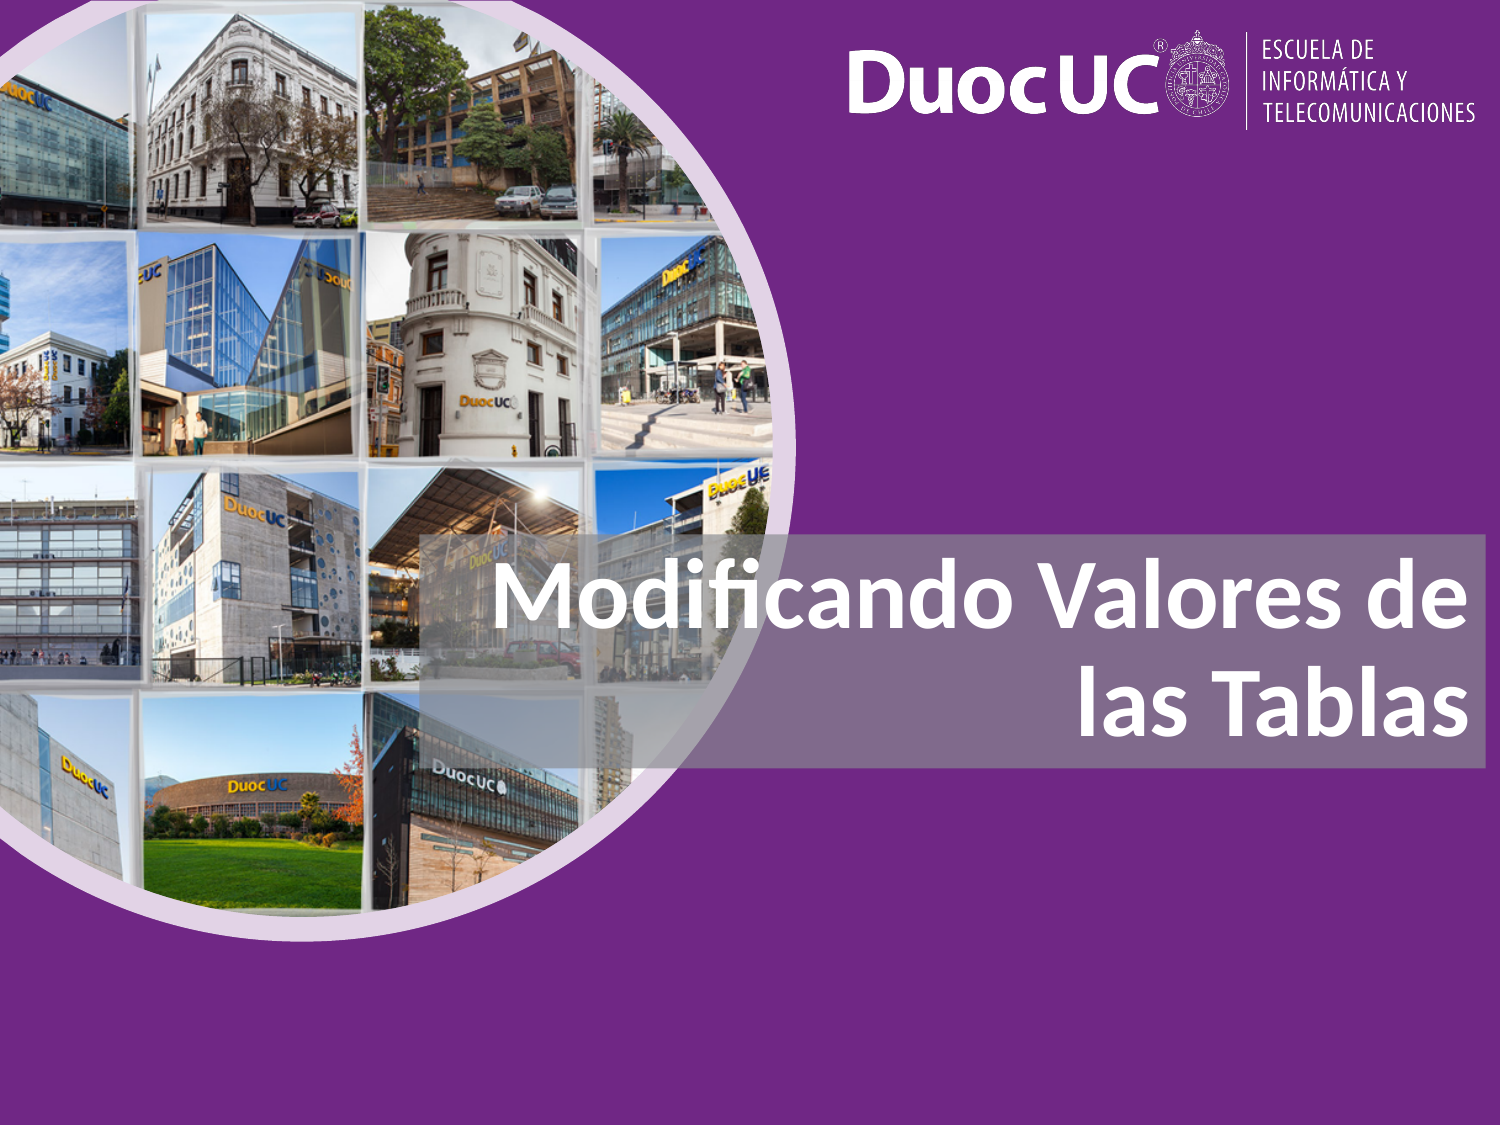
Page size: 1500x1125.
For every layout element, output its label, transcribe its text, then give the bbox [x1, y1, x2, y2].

picture [849, 30, 1475, 130]
picture [0, 0, 773, 917]
title Modificando Valores de las Tablas [419, 534, 1486, 769]
